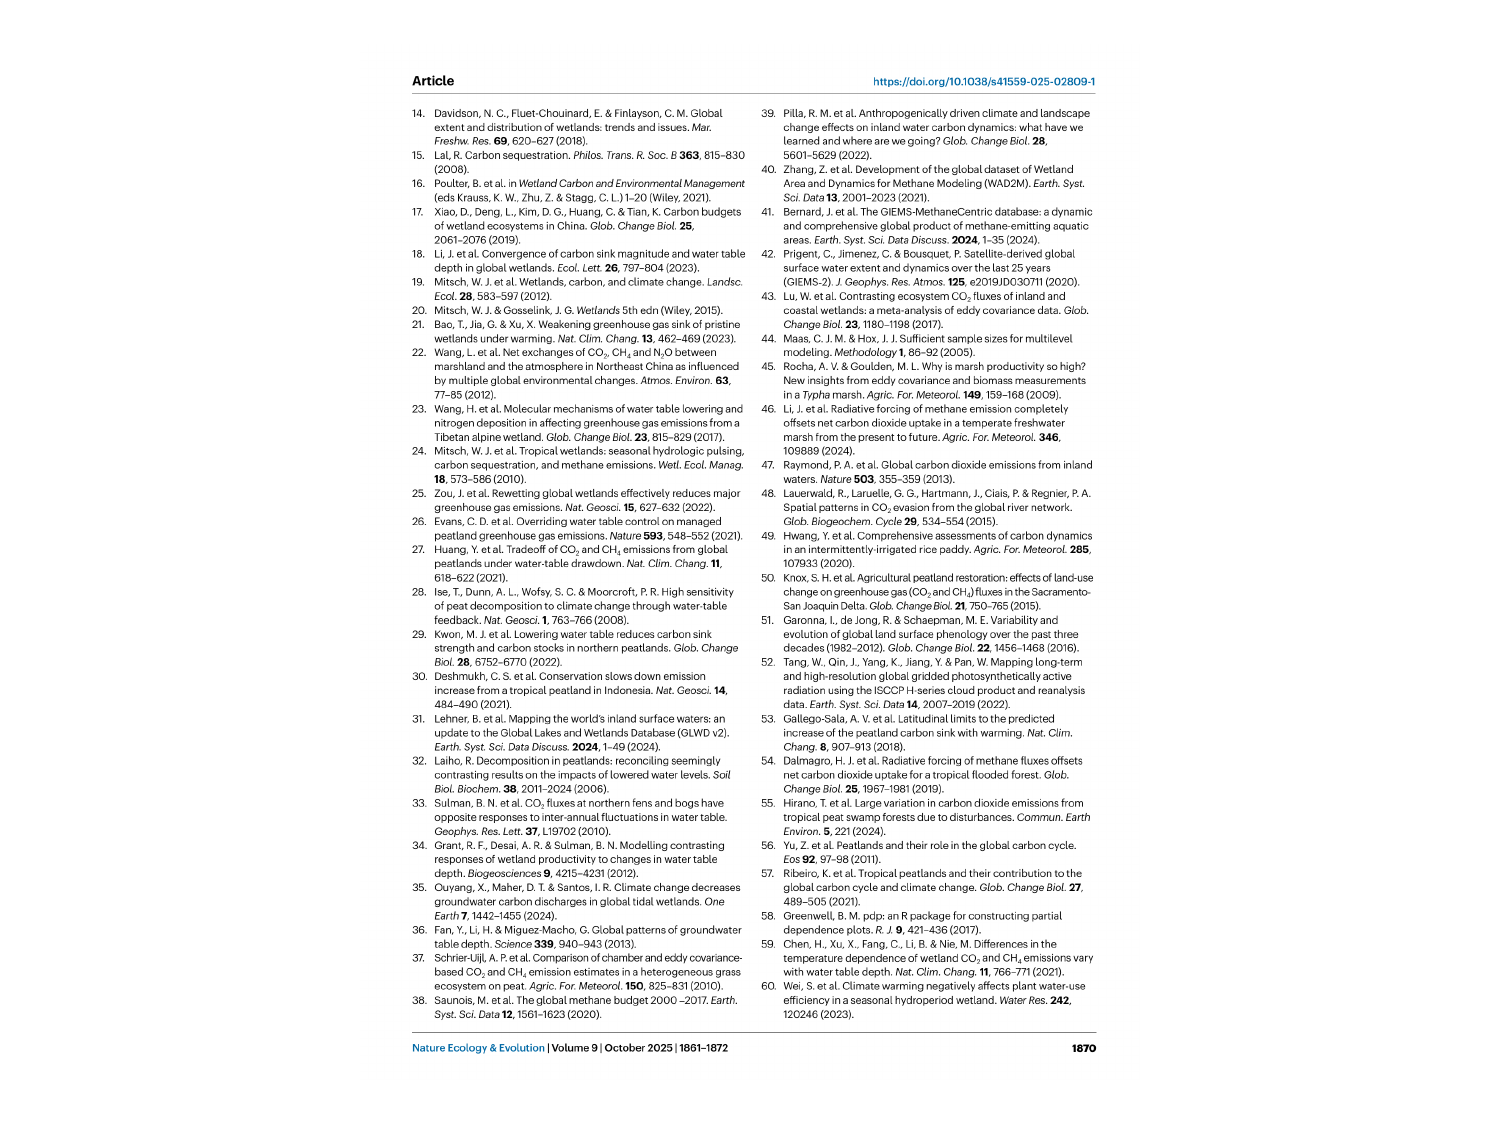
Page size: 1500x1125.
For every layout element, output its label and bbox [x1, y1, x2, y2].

picture [360, 44, 1140, 1081]
